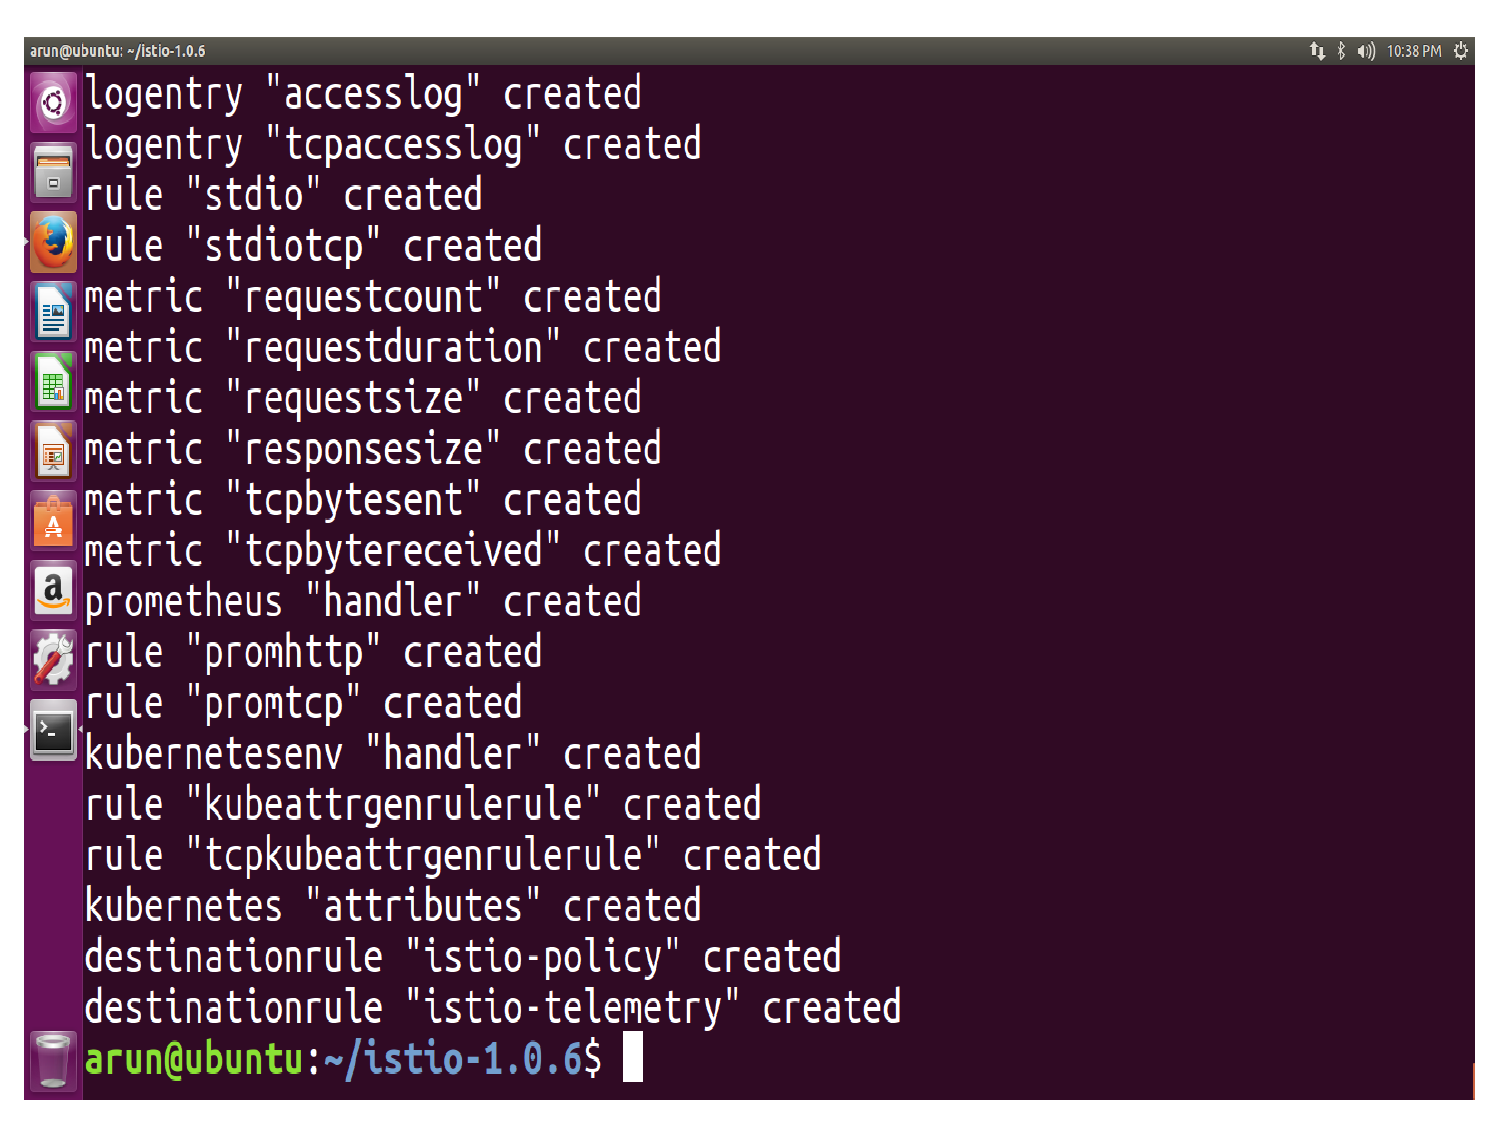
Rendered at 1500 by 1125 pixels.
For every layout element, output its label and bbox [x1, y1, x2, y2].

list [24, 37, 1476, 1101]
